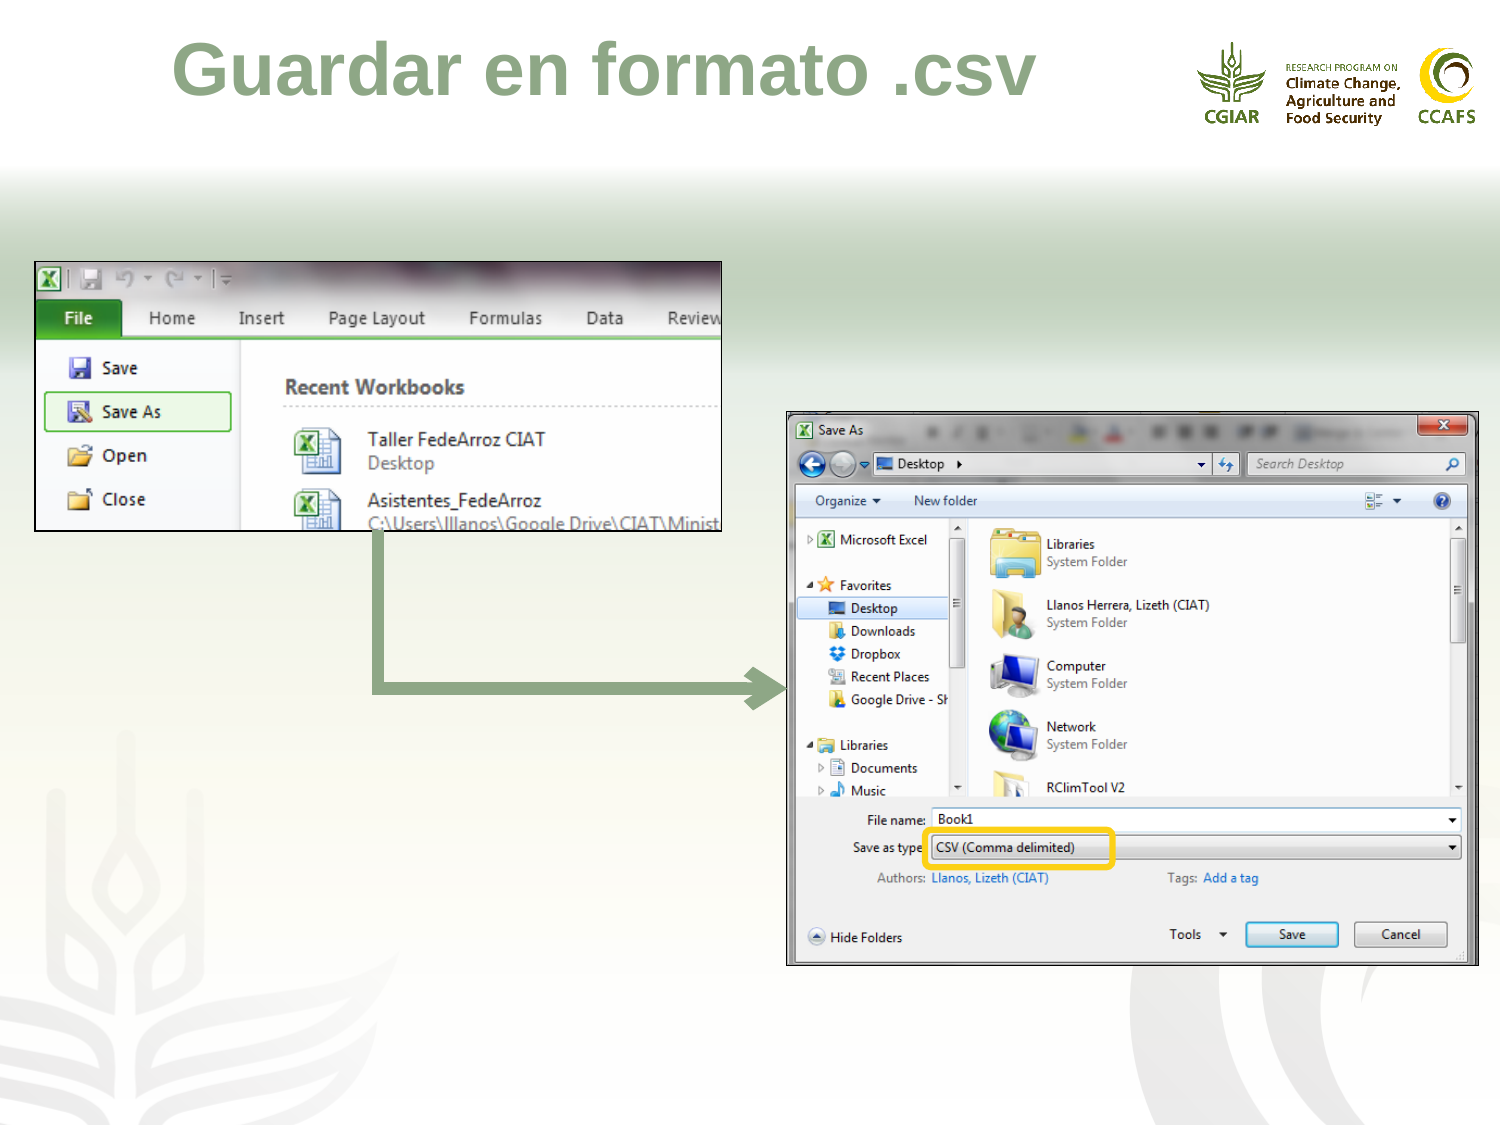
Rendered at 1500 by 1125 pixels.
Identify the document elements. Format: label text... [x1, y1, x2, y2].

picture [787, 412, 1478, 965]
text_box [503, 404, 663, 814]
picture [1325, 42, 1475, 126]
text_box Guardar en formato .csv [156, 12, 1325, 208]
picture [35, 262, 721, 531]
